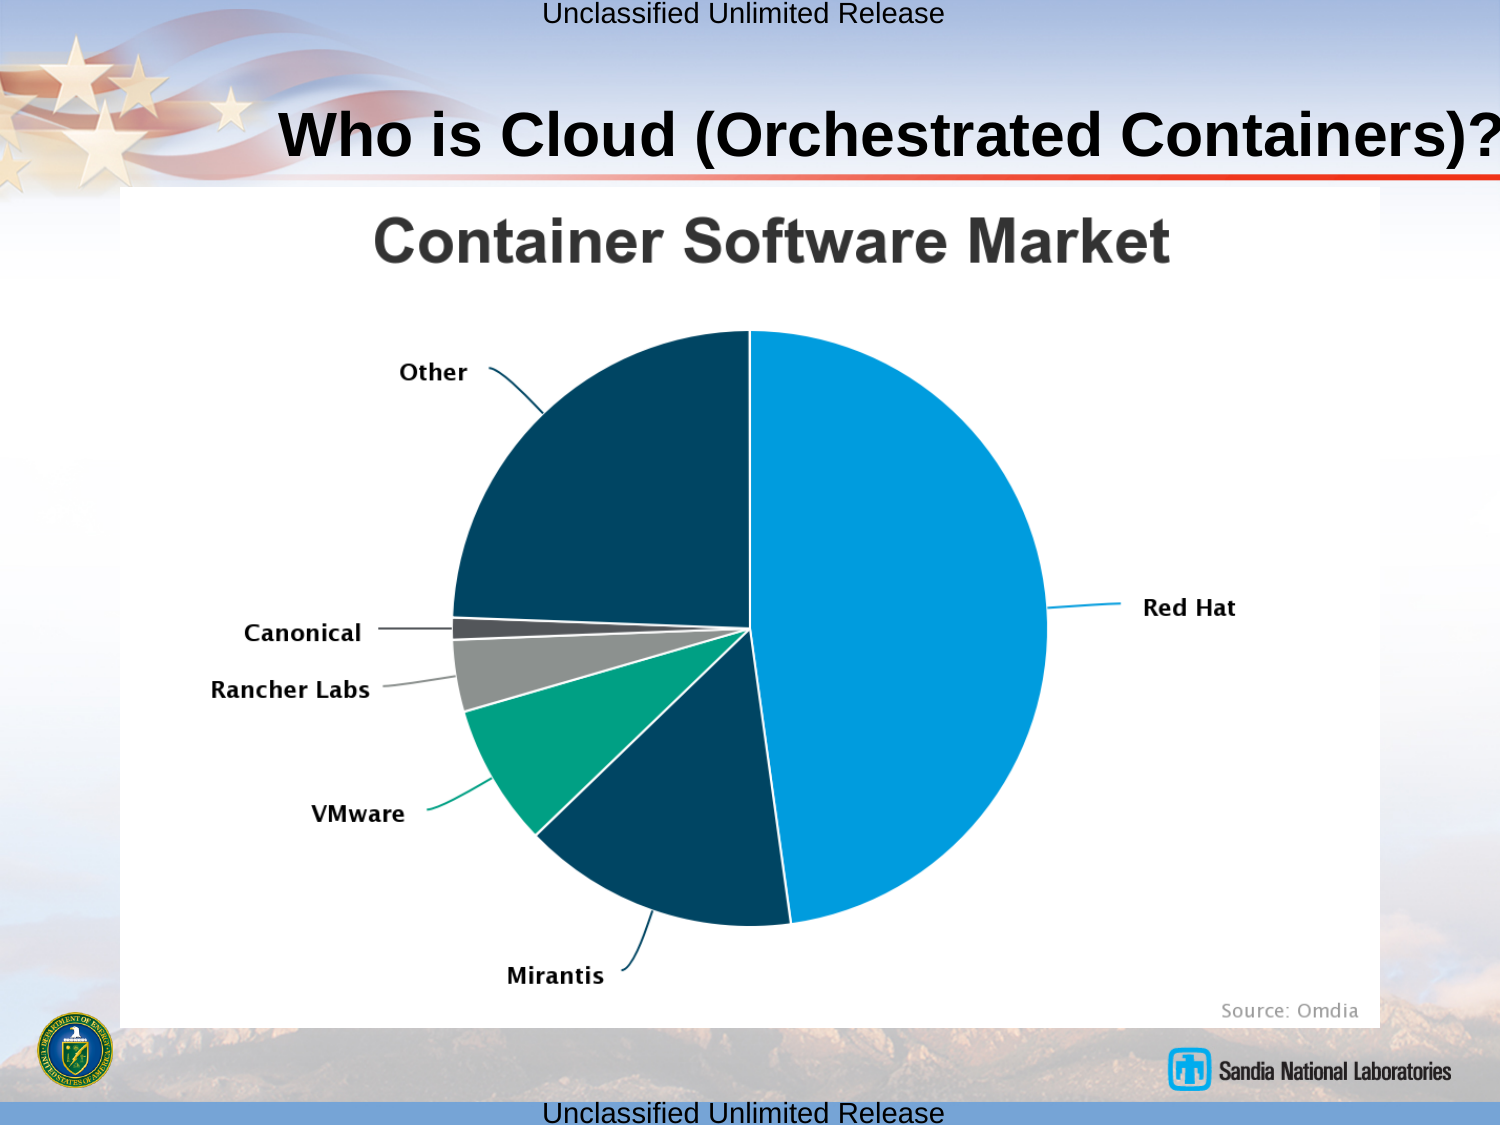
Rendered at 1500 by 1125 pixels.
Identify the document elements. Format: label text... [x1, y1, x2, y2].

title Who is Cloud (Orchestrated Containers)? [263, 37, 1500, 225]
picture [0, 0, 1500, 1125]
